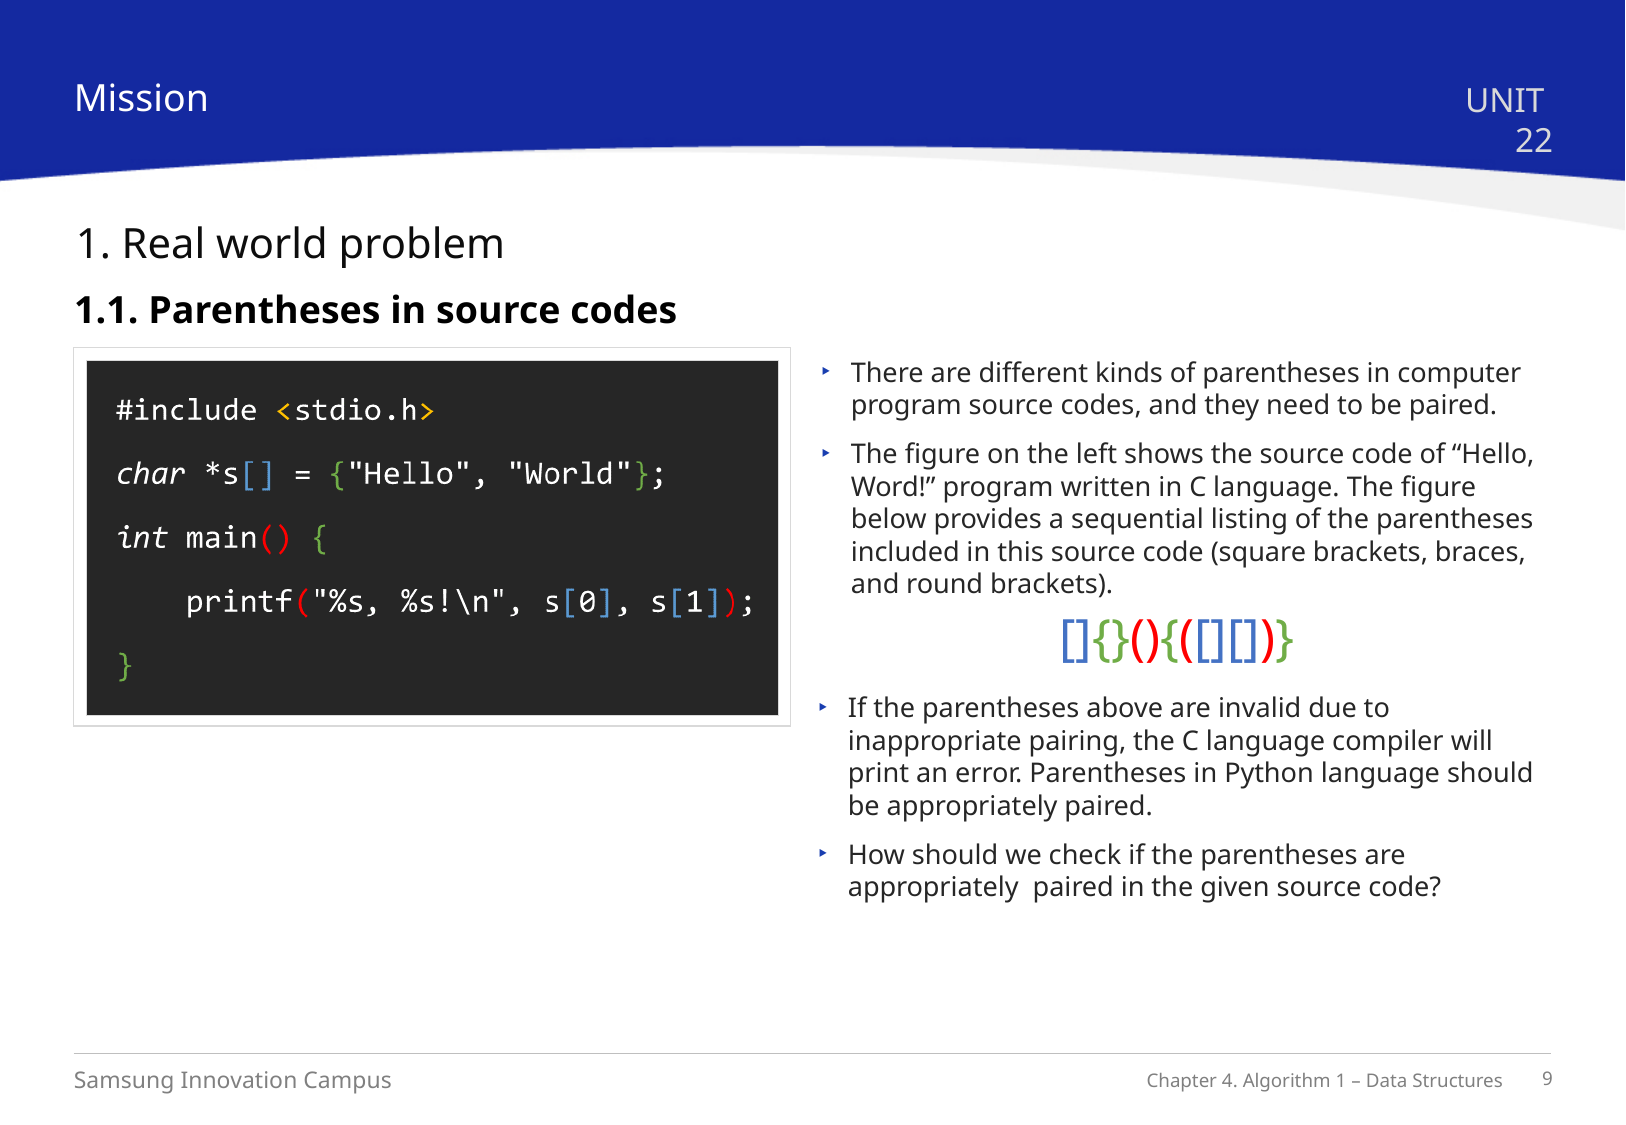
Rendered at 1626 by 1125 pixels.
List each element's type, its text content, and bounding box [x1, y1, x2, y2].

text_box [73, 347, 791, 726]
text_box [59, 216, 1554, 339]
text_box Mission [73, 73, 981, 120]
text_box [817, 354, 1554, 905]
text_box UNIT 22 [1422, 78, 1554, 159]
picture [0, 0, 1625, 1125]
